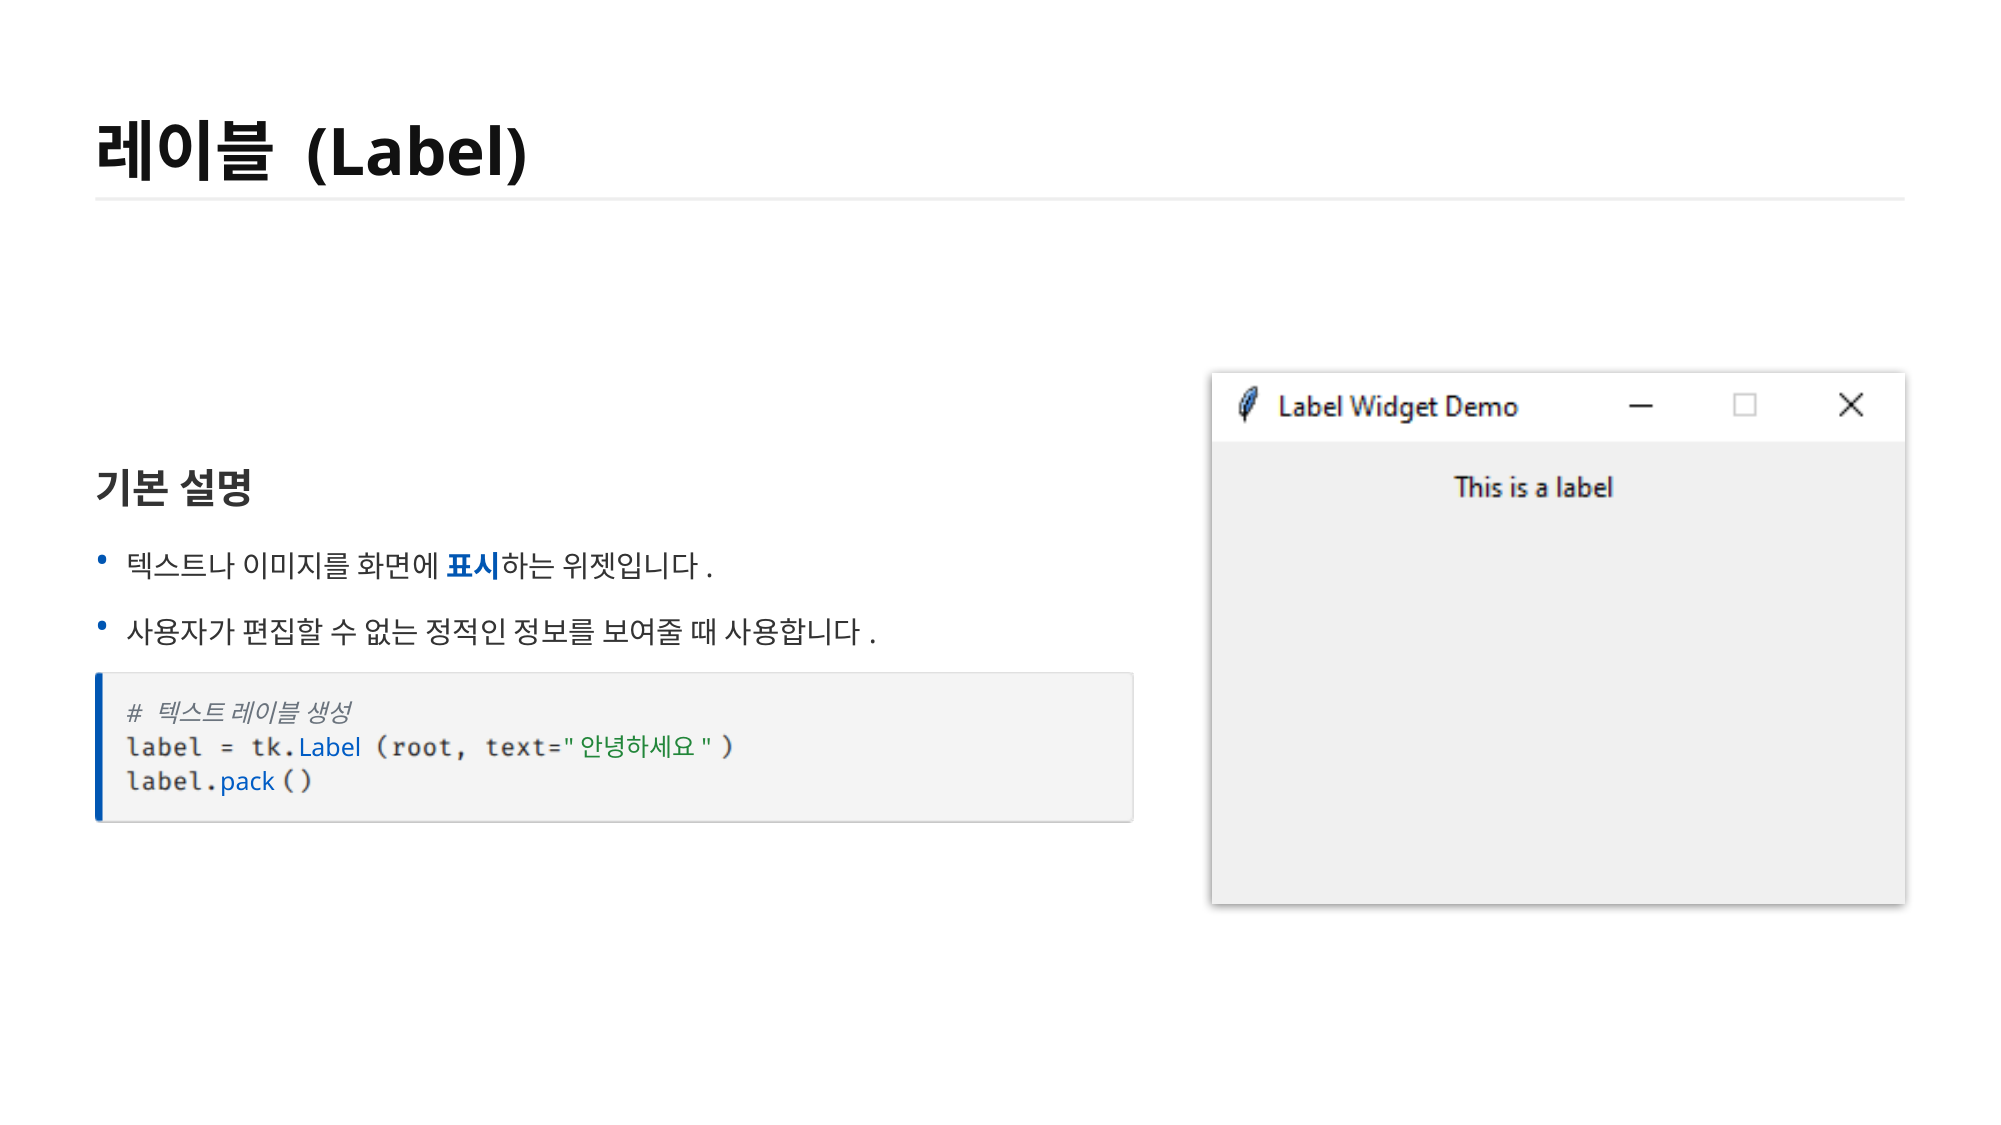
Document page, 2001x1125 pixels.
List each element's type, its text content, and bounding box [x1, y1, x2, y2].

text_box • [95, 593, 108, 648]
text_box 텍스트나 이미지를 화면에 표시하는 위젯입니다. [126, 527, 1134, 584]
picture [95, 671, 1135, 824]
text_box [95, 197, 1905, 201]
picture [1211, 372, 1905, 905]
text_box • [95, 527, 108, 582]
text_box 사용자가 편집할 수 없는 정적인 정보를 보여줄 때 사용합니다. [126, 593, 1134, 650]
text_box 레이블 (Label) [95, 95, 1996, 189]
text_box 기본 설명 [95, 453, 1186, 512]
